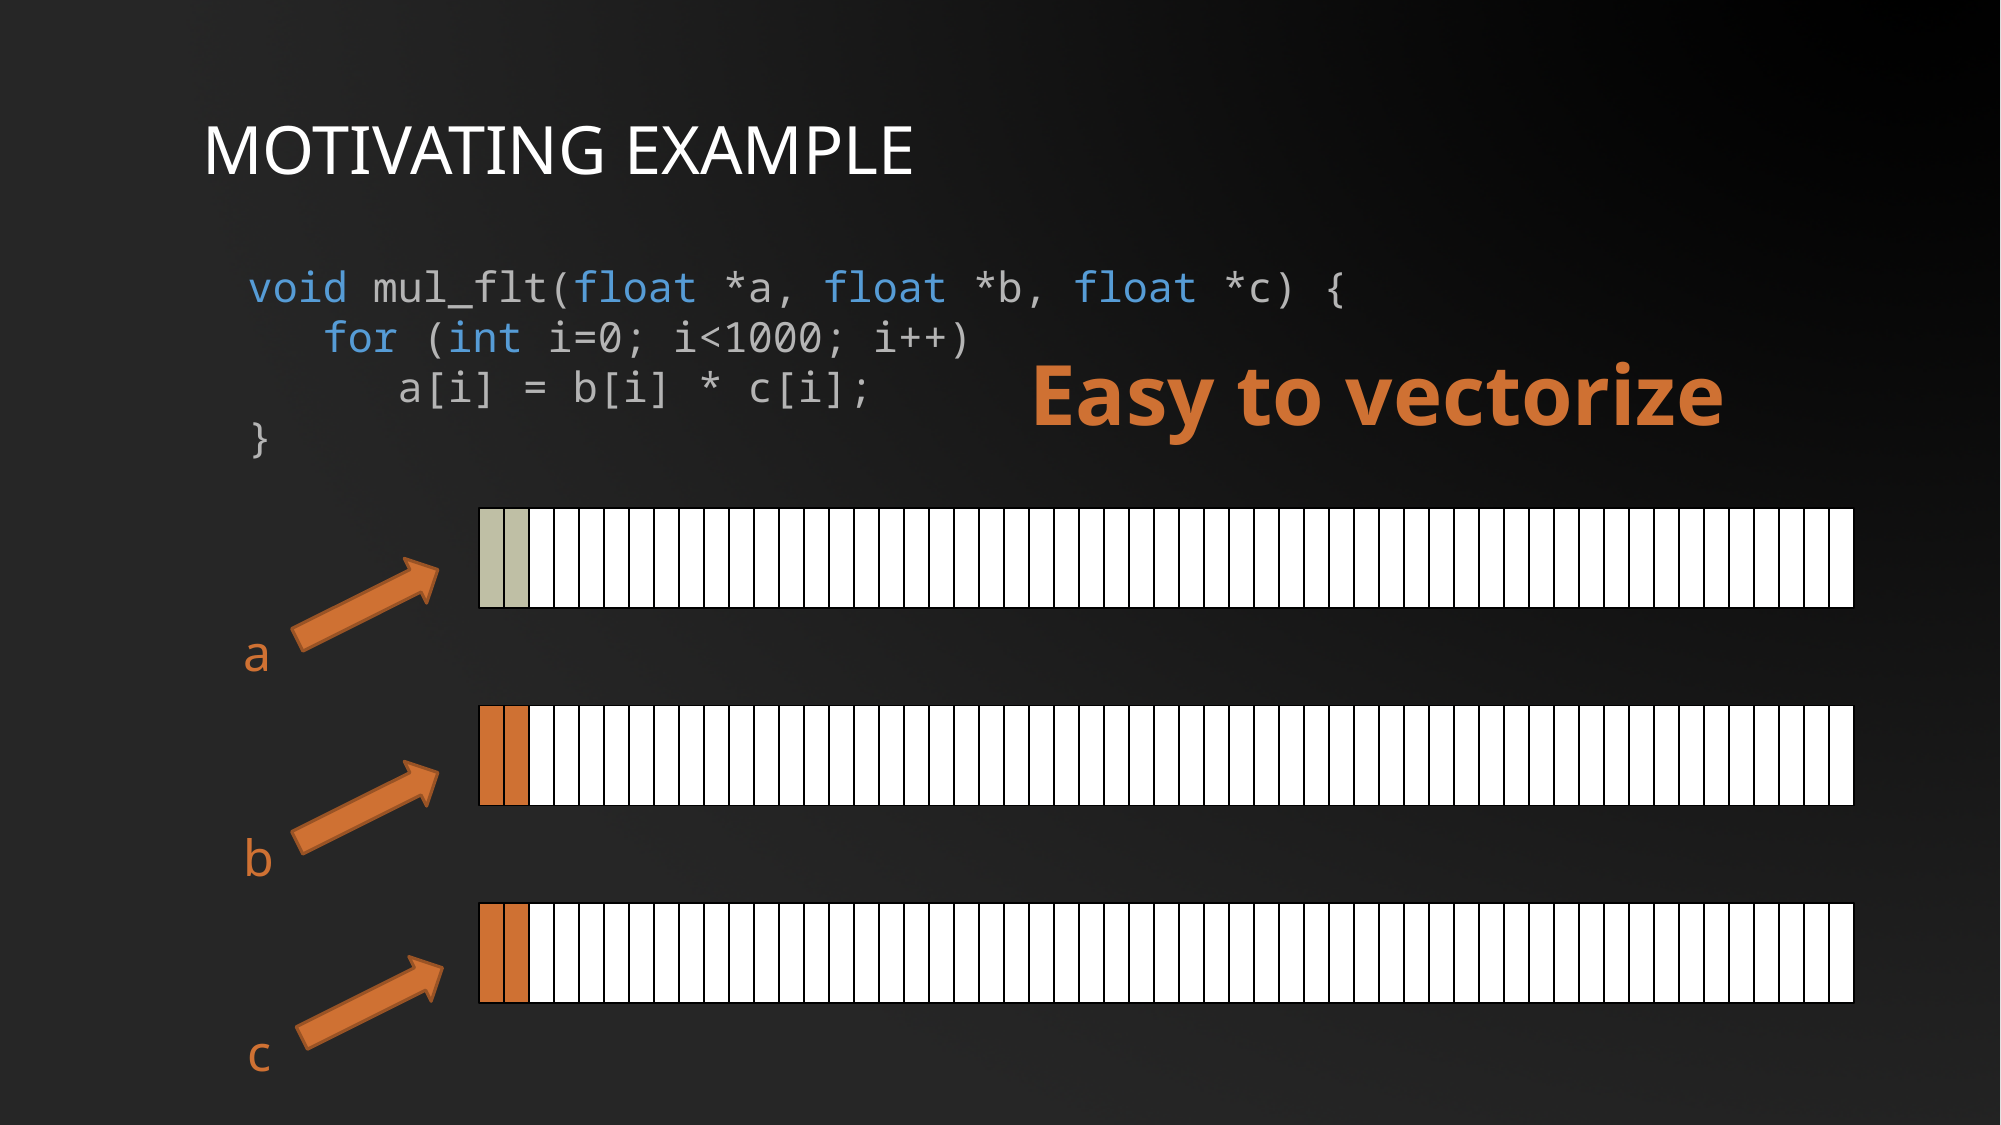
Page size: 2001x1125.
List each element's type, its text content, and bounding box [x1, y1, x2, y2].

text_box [232, 977, 451, 1092]
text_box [478, 902, 1855, 1004]
picture [0, 0, 2001, 1125]
text_box void mul_flt(float *a, float *b, float *c) { for (int i=0; i<1000; i++) a[i] = b[i] * c[i]; } [233, 252, 1763, 468]
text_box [478, 705, 1855, 806]
title Motivating example [187, 99, 1813, 413]
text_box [478, 507, 1855, 609]
text_box Easy to vectorize [1014, 334, 1839, 450]
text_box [228, 579, 447, 692]
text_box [228, 782, 447, 896]
